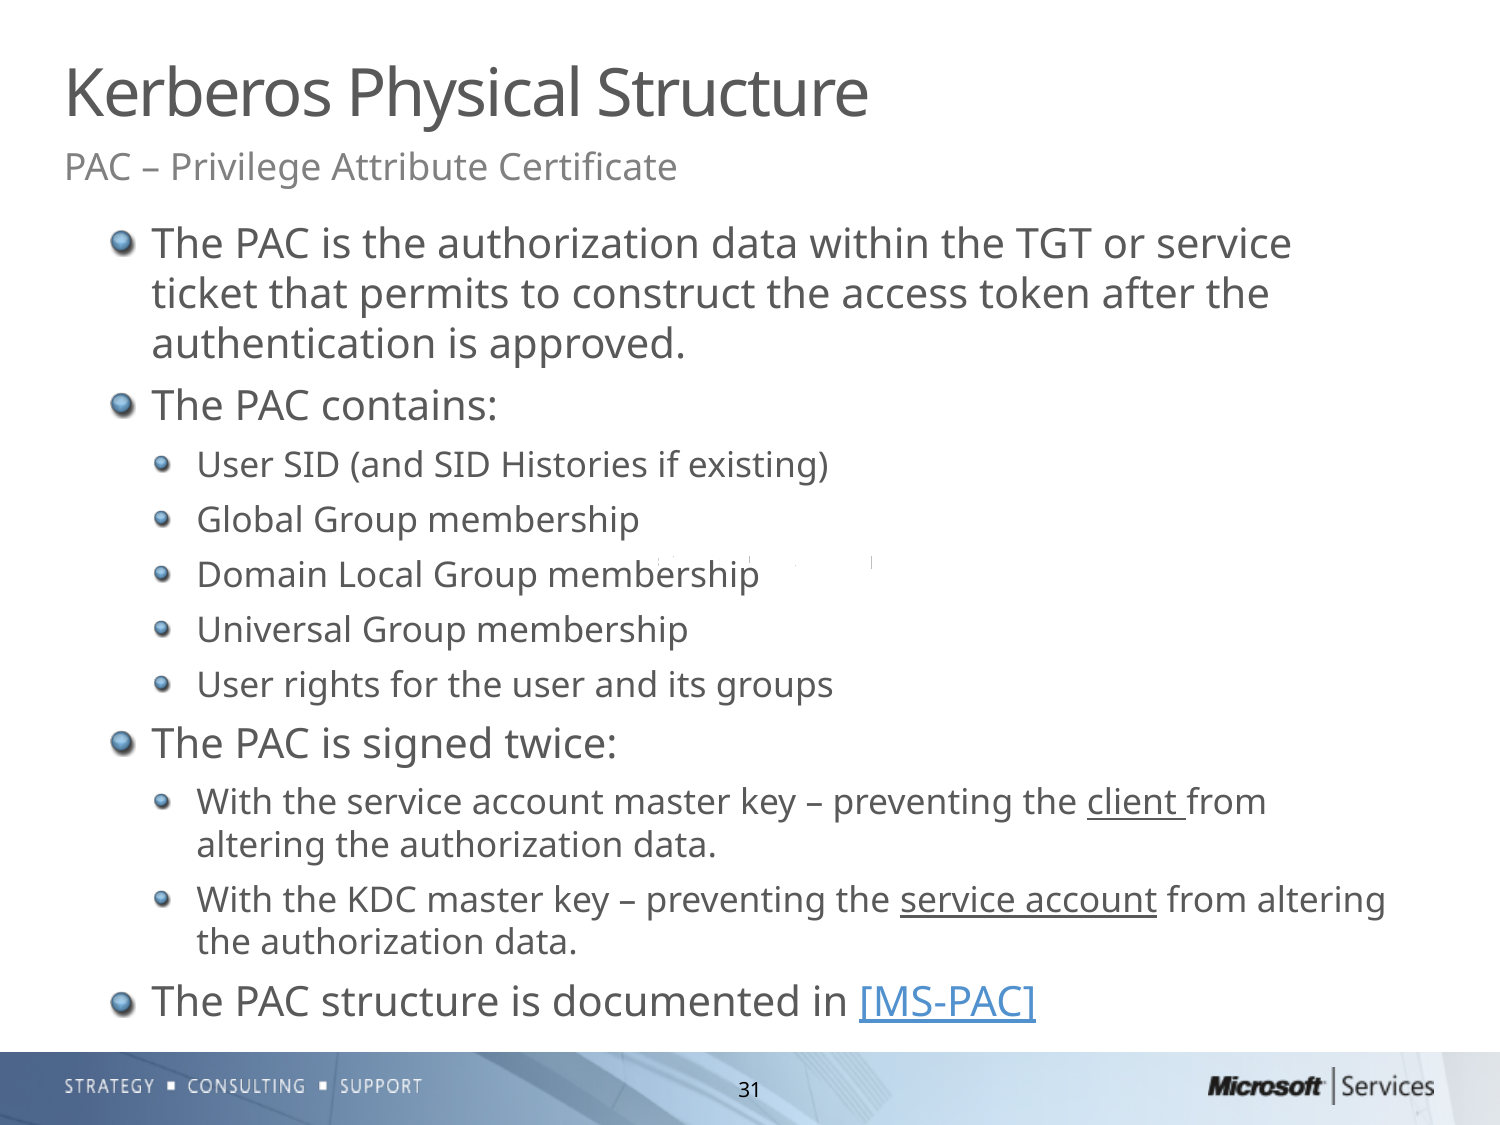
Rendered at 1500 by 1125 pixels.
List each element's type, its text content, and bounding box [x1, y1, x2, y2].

picture [151, 618, 171, 638]
list PAC – Privilege Attribute Certificate [63, 142, 1434, 188]
picture [151, 673, 171, 693]
list The PAC is the authorization data within the TGT or service ticket that permits to construct the access token after the authentication is approved. The PAC contains: User SID (and SID Histories if existing) Global Group membership Domain Local Group membership Universal Group membership User rights for the user and its groups The PAC is signed twice: With the service account master key – preventing the client from altering the authorization data. With the KDC master key – preventing the service account from altering the authorization data. The PAC structure is documented in [MS-PAC] [106, 216, 1407, 1032]
picture [106, 389, 136, 419]
picture [0, 1052, 1500, 1125]
picture [151, 563, 171, 583]
picture [151, 888, 171, 908]
picture [151, 508, 171, 528]
picture [151, 453, 171, 473]
picture [106, 727, 136, 757]
picture [106, 988, 136, 1018]
picture [106, 226, 136, 257]
title Kerberos Physical Structure [63, 59, 1436, 143]
picture [151, 791, 171, 810]
